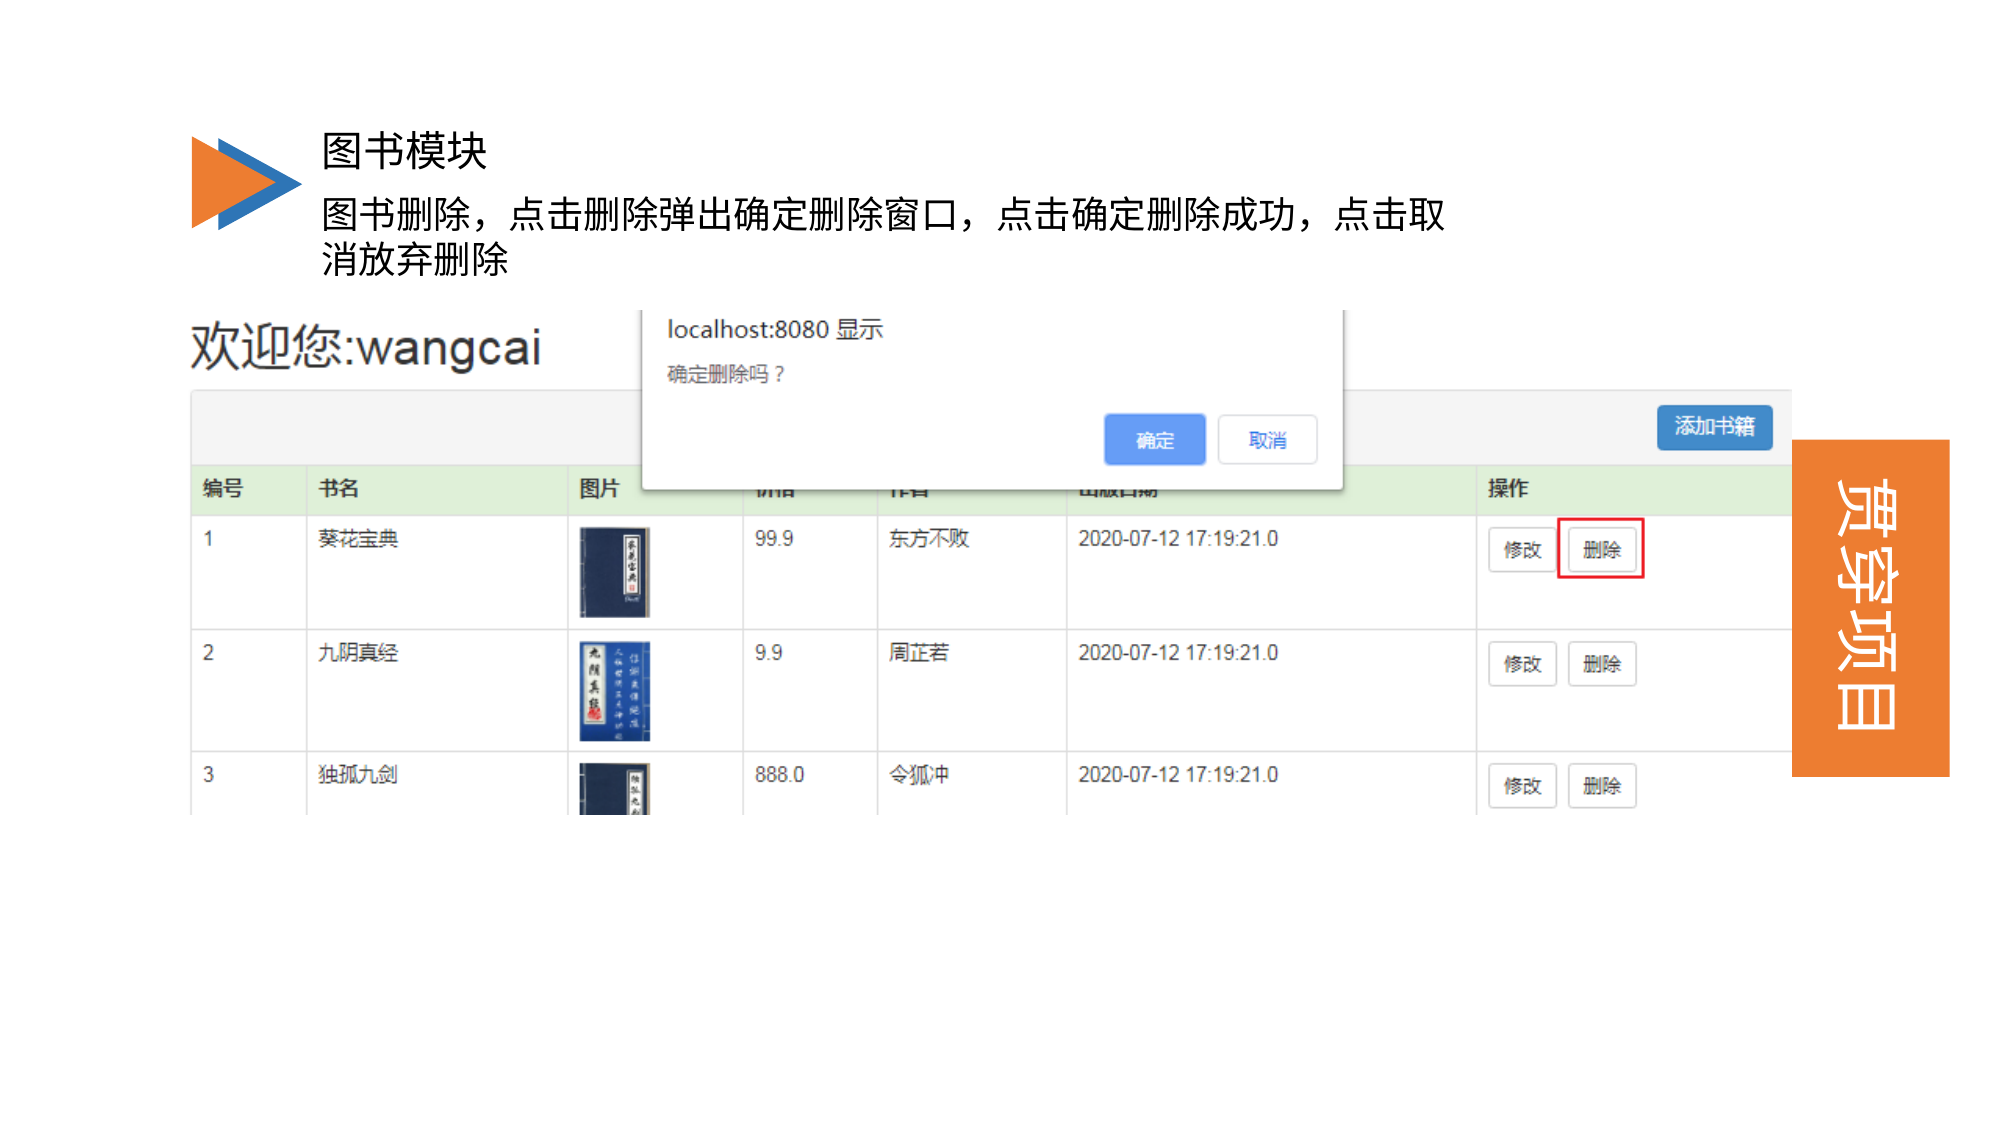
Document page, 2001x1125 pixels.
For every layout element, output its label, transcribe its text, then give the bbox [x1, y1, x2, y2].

picture [128, 310, 1792, 815]
text_box 贯穿项目 [1792, 439, 1951, 778]
text_box 图书删除，点击删除弹出确定删除窗口，点击确定删除成功，点击取消放弃删除 [306, 183, 1470, 310]
text_box [217, 136, 305, 232]
text_box 图书模块 [306, 89, 1470, 182]
text_box [190, 134, 278, 231]
